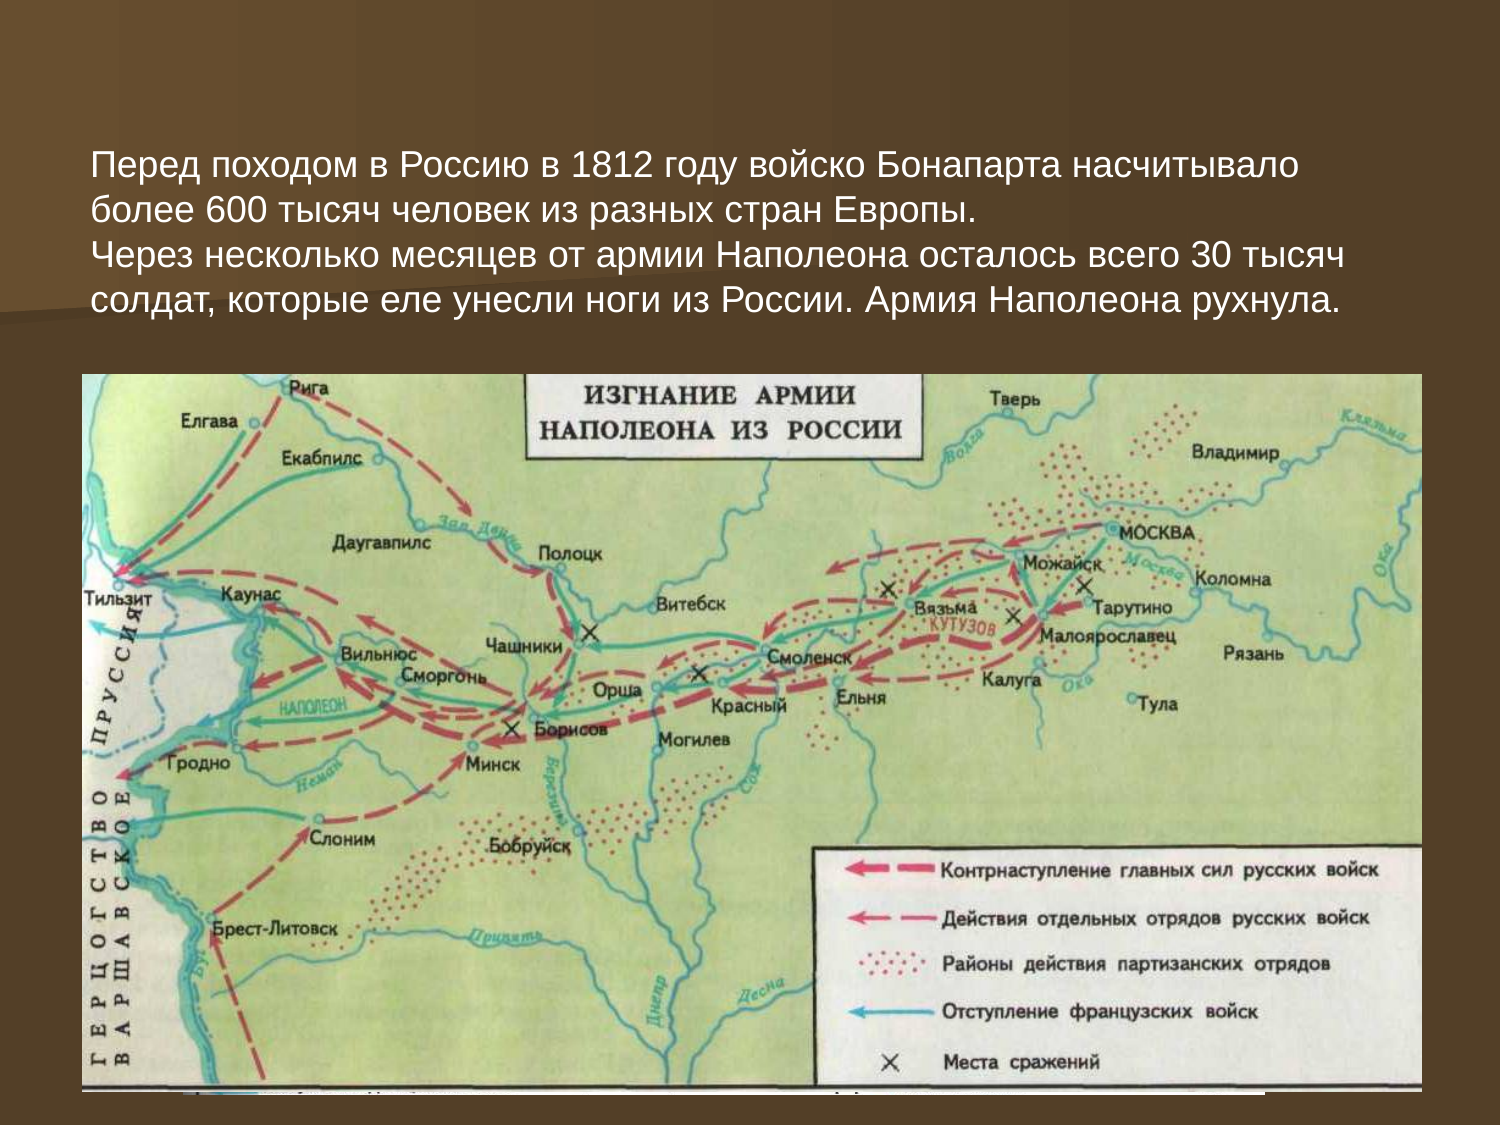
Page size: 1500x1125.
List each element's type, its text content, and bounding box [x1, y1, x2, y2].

title Перед походом в Россию в 1812 году войско Бонапарта насчитывало более 600 тысяч человек из разных стран Европы. Через несколько месяцев от армии Наполеона осталось всего 30 тысяч солдат, которые еле унесли ноги из России. Армия Наполеона рухнула. [74, 62, 1426, 398]
picture [81, 374, 1422, 1092]
